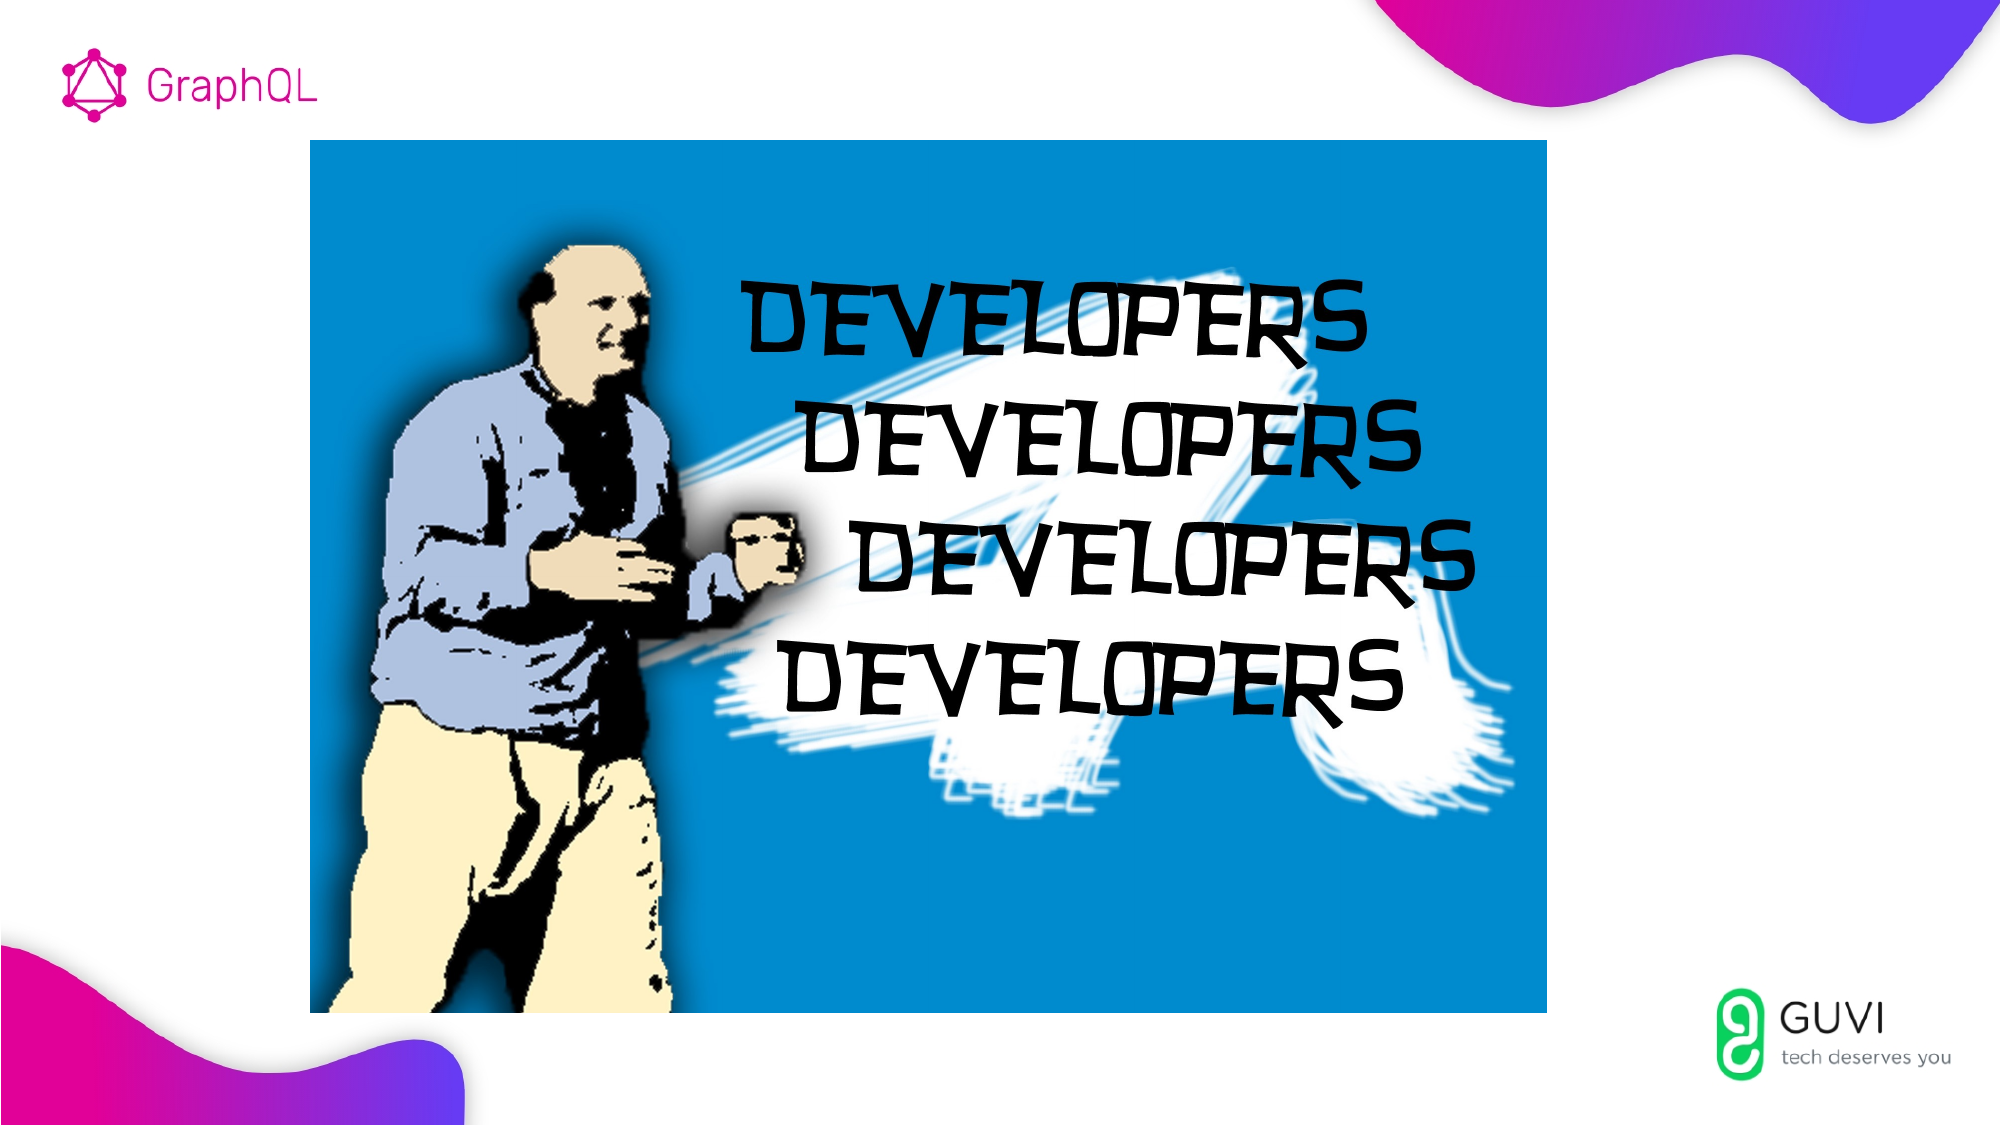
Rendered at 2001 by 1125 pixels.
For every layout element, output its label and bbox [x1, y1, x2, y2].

picture [1, 0, 2000, 1125]
list [310, 140, 1547, 1013]
